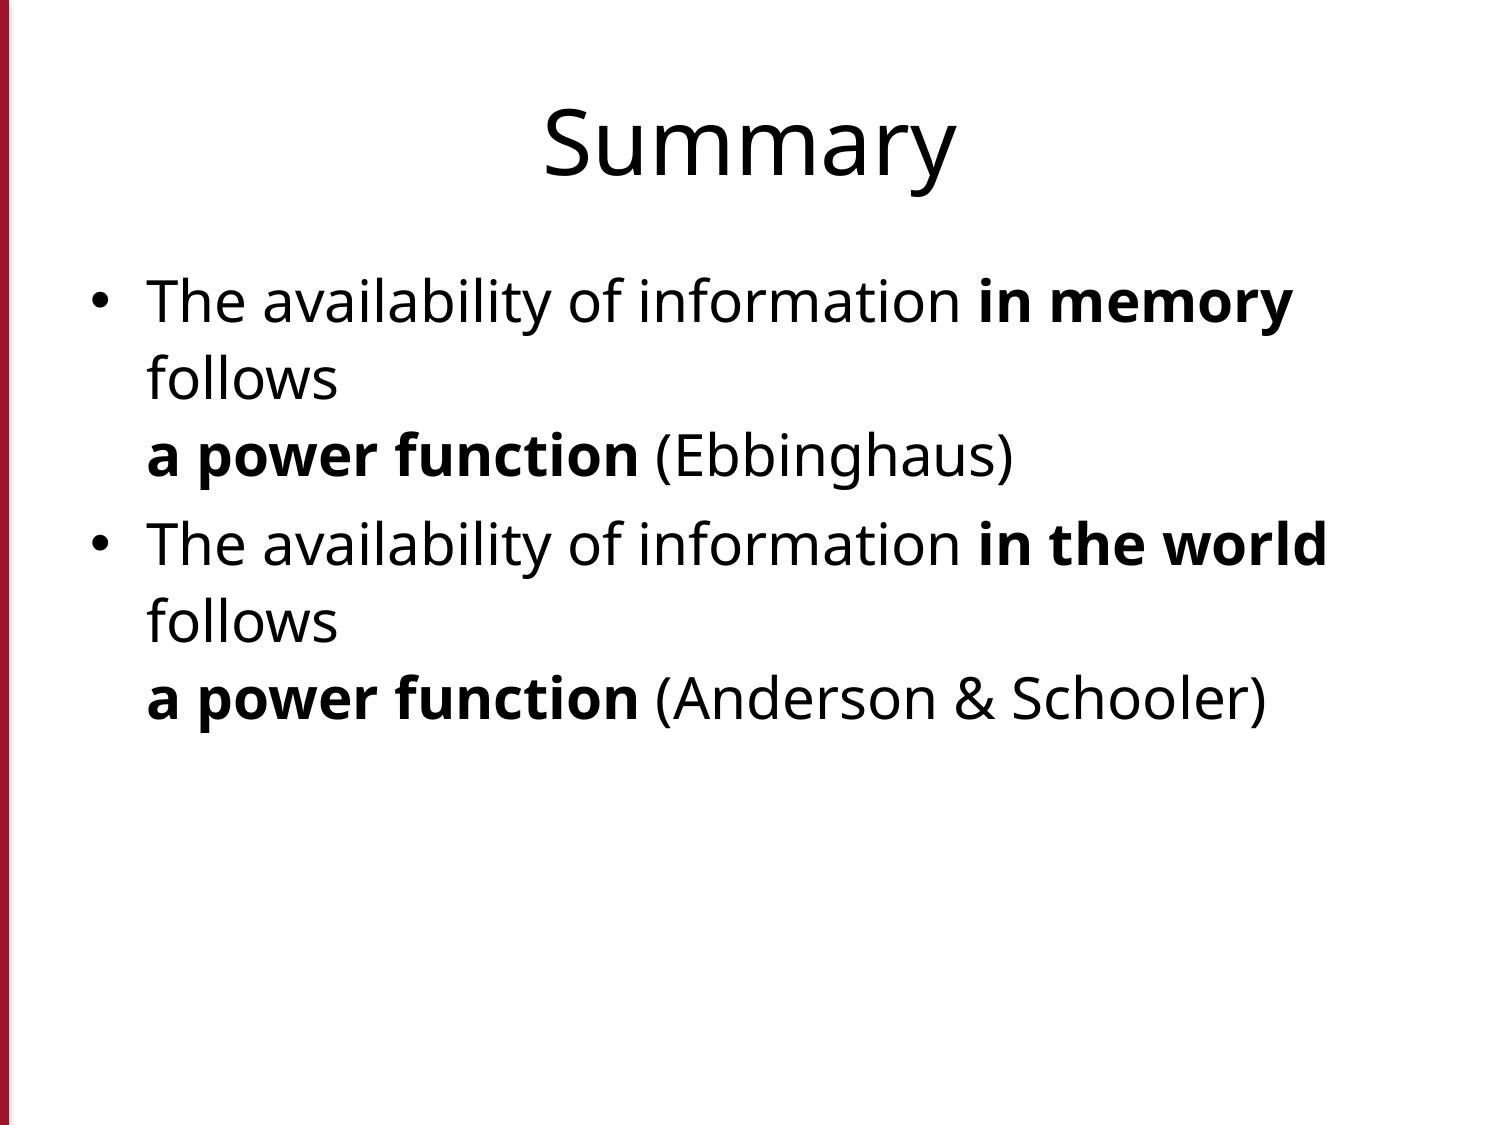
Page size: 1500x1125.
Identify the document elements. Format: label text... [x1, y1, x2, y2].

list The availability of information in memory follows a power function (Ebbinghaus) The availability of information in the world follows a power function (Anderson & Schooler) [75, 250, 1425, 1125]
title Summary [75, 45, 1425, 233]
